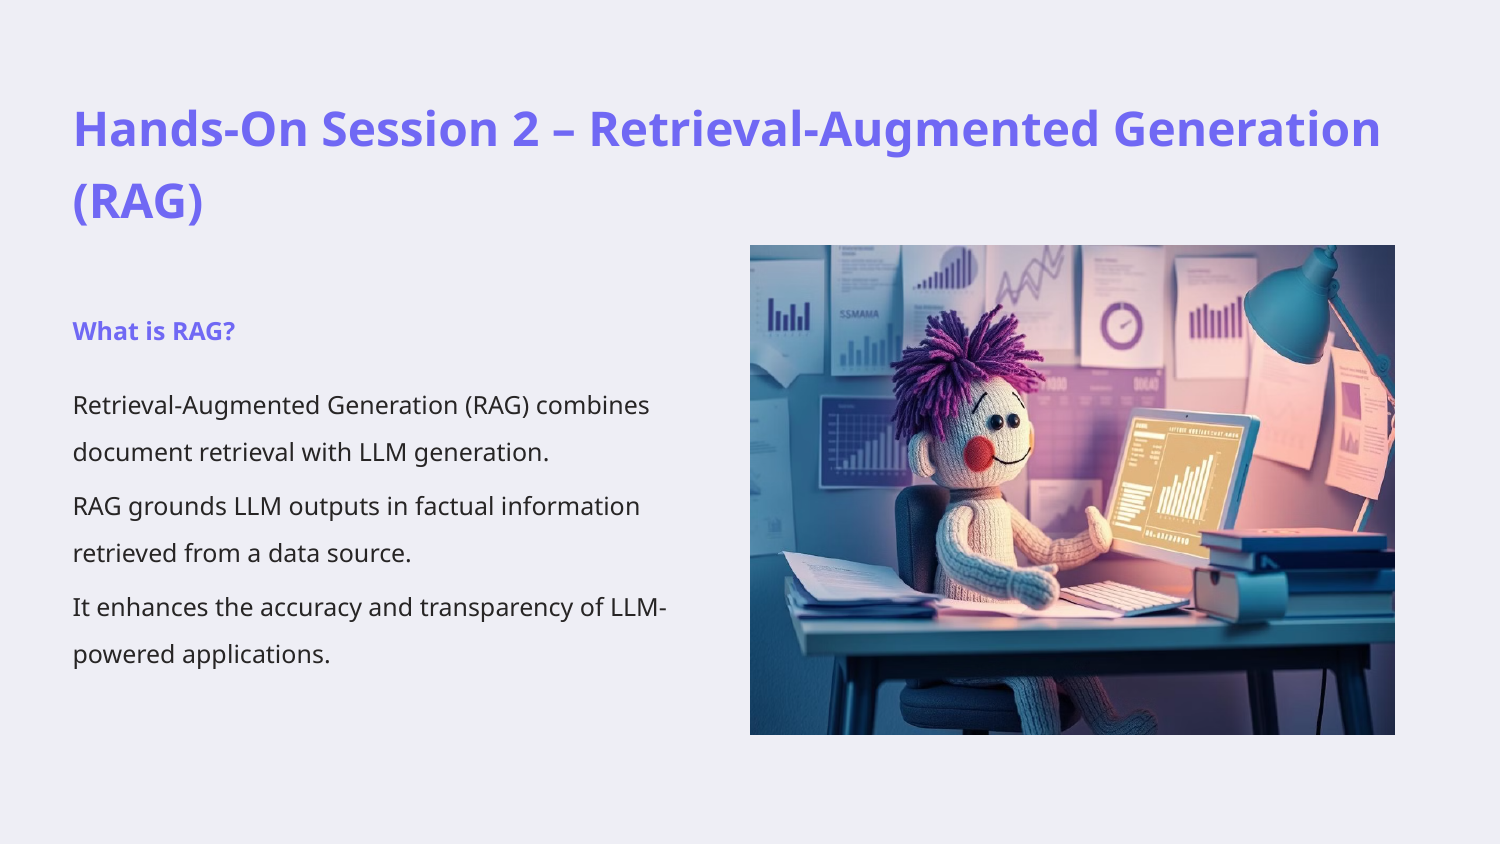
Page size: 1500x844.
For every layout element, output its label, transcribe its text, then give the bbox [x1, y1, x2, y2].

text_box Retrieval-Augmented Generation (RAG) combines document retrieval with LLM generation. [72, 372, 717, 451]
text_box RAG grounds LLM outputs in factual information retrieved from a data source. [72, 473, 717, 552]
text_box Hands-On Session 2 – Retrieval-Augmented Generation (RAG) [72, 84, 1416, 246]
text_box It enhances the accuracy and transparency of LLM-powered applications. [72, 573, 717, 653]
picture [749, 245, 1395, 735]
text_box What is RAG? [72, 307, 365, 348]
